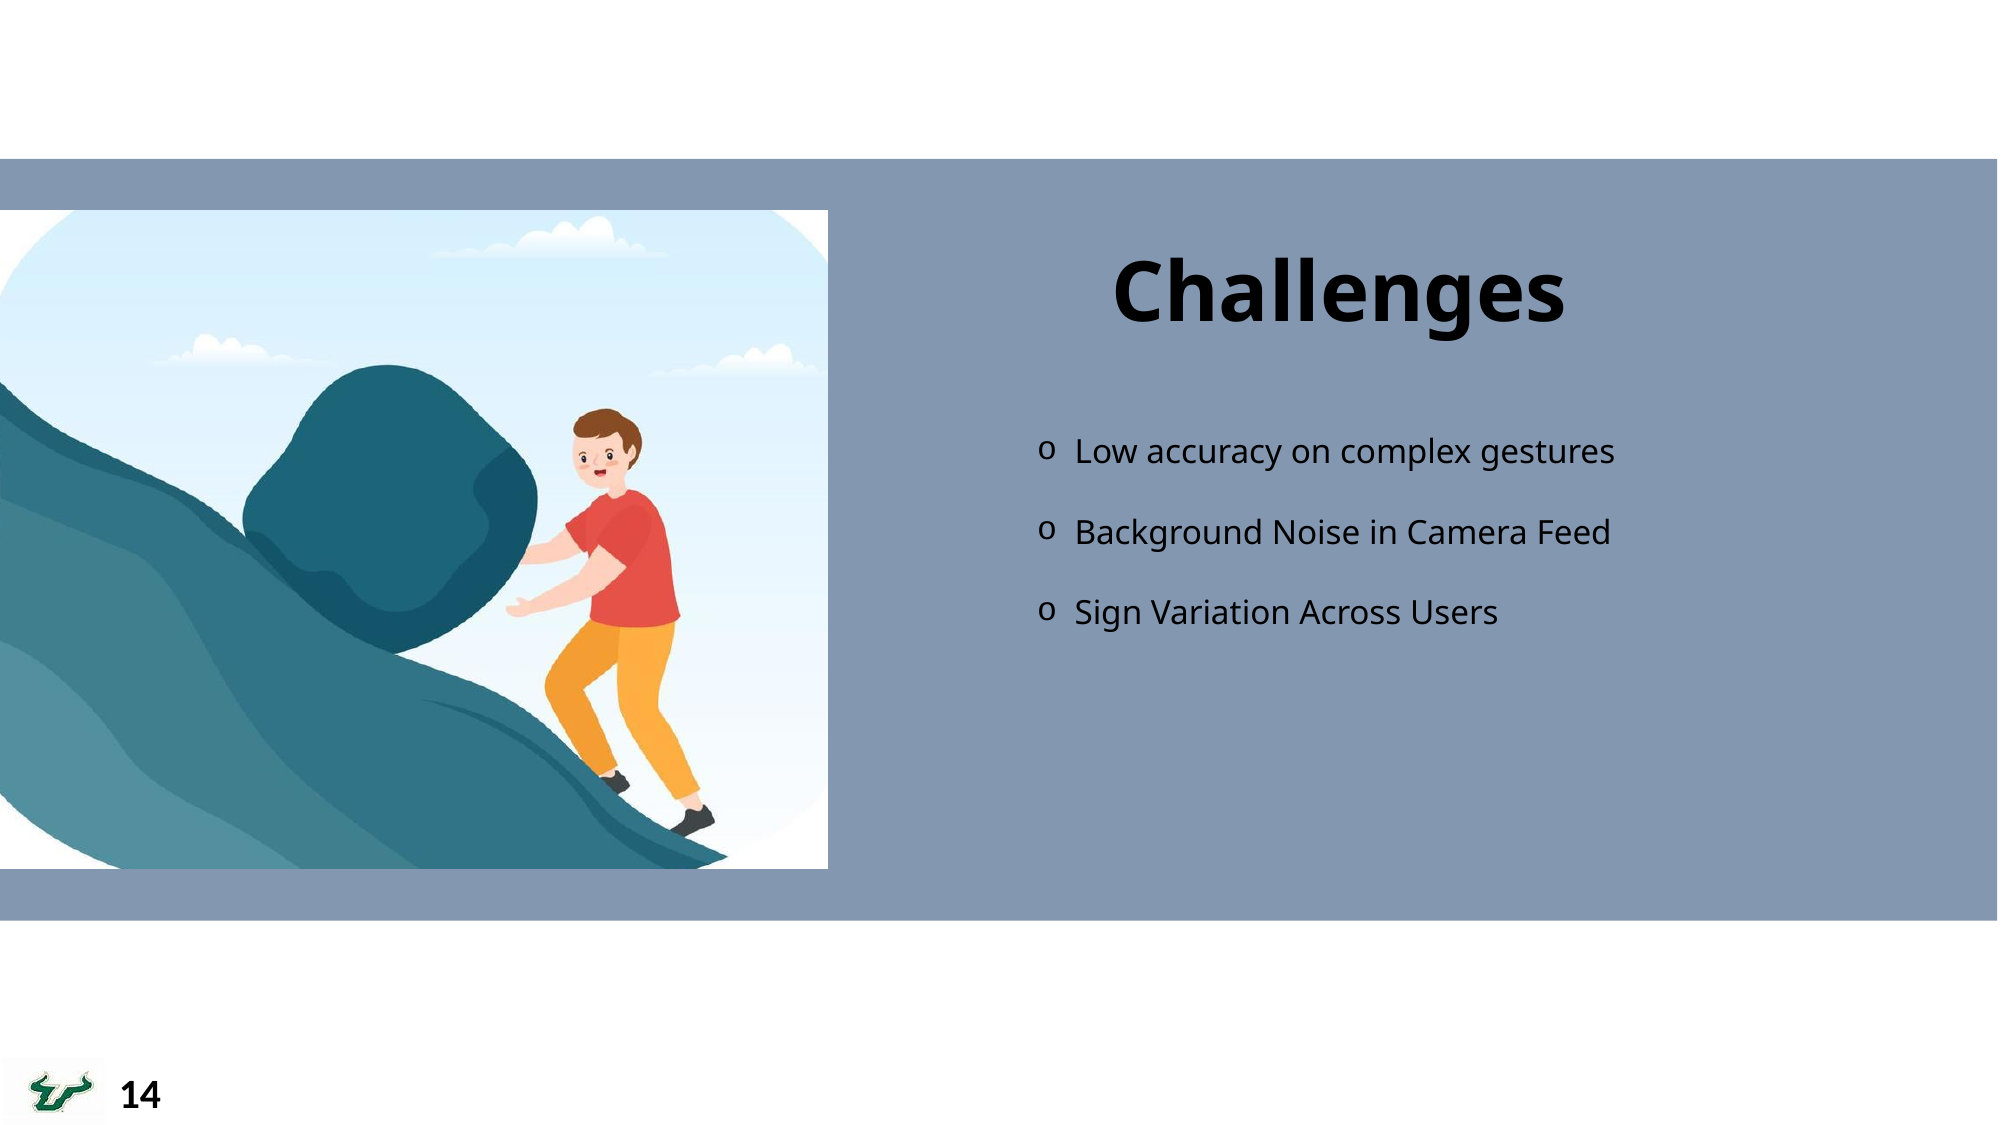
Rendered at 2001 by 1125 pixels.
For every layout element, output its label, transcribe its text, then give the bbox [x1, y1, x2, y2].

list Low accuracy on complex gestures Background Noise in Camera Feed Sign Variation Across Users [1022, 402, 1736, 721]
text_box 14 [105, 1058, 206, 1124]
picture [0, 210, 828, 869]
text_box [0, 158, 1998, 922]
picture [0, 1057, 105, 1125]
title Challenges [1096, 212, 1661, 347]
